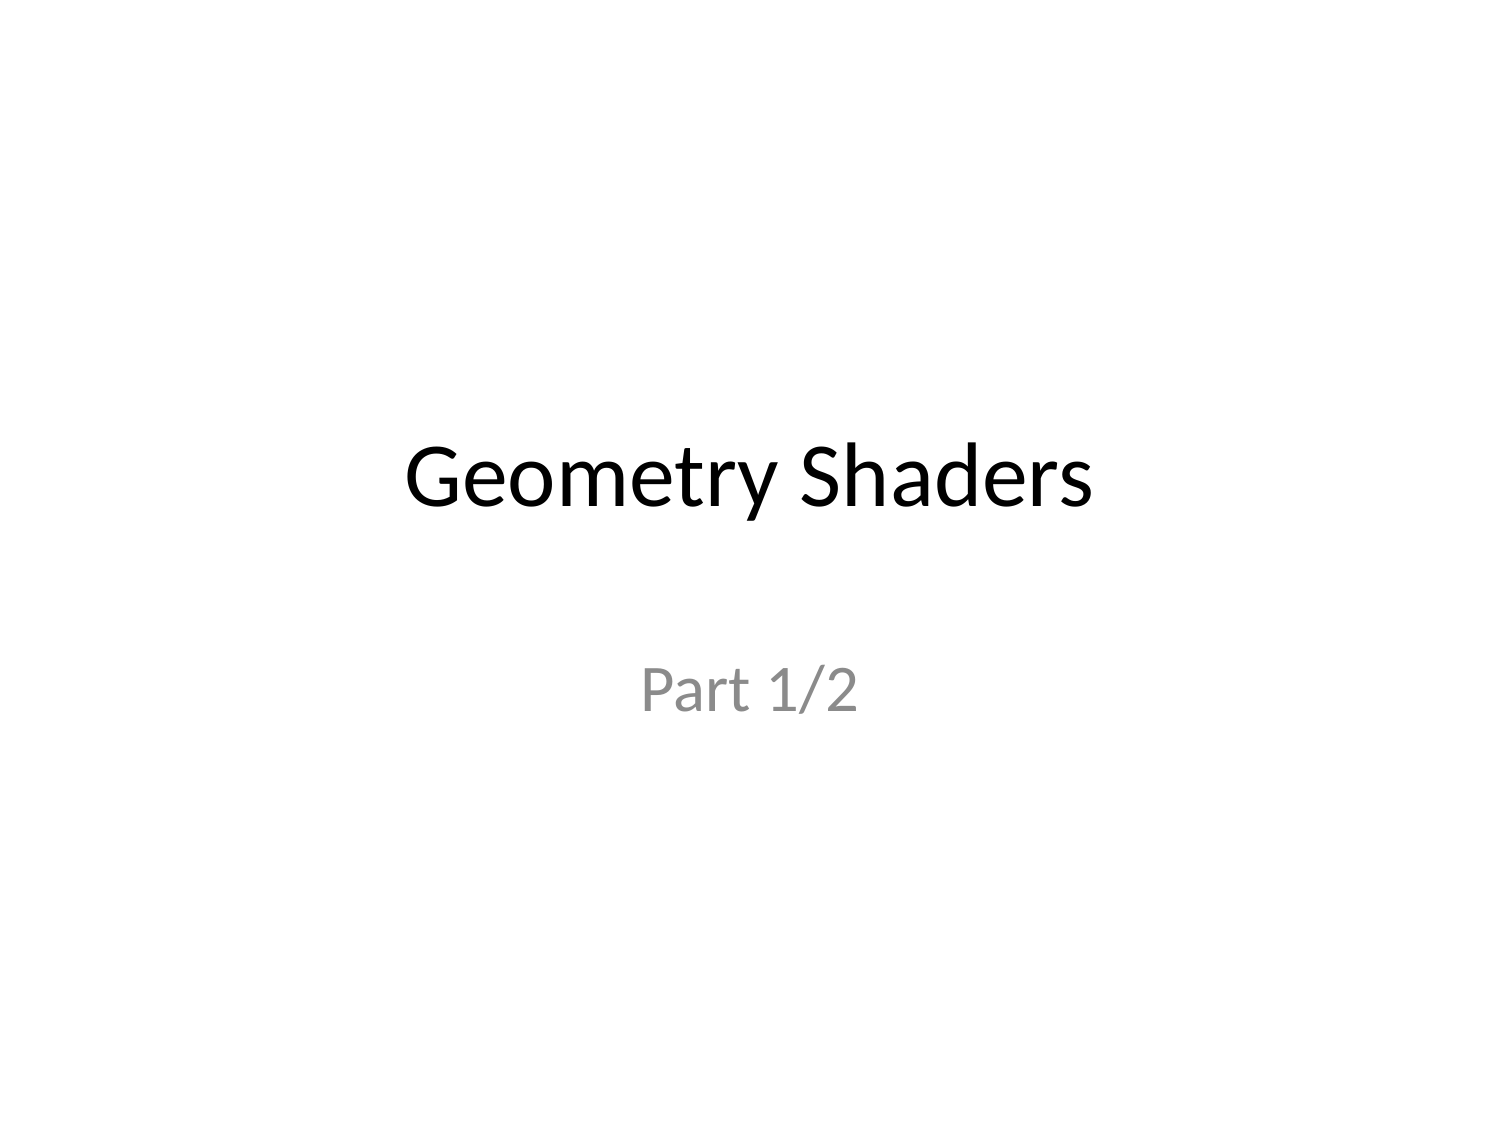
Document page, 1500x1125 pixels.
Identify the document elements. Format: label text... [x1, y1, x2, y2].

title Geometry Shaders [112, 349, 1388, 591]
subtitle Part 1/2 [225, 637, 1275, 925]
